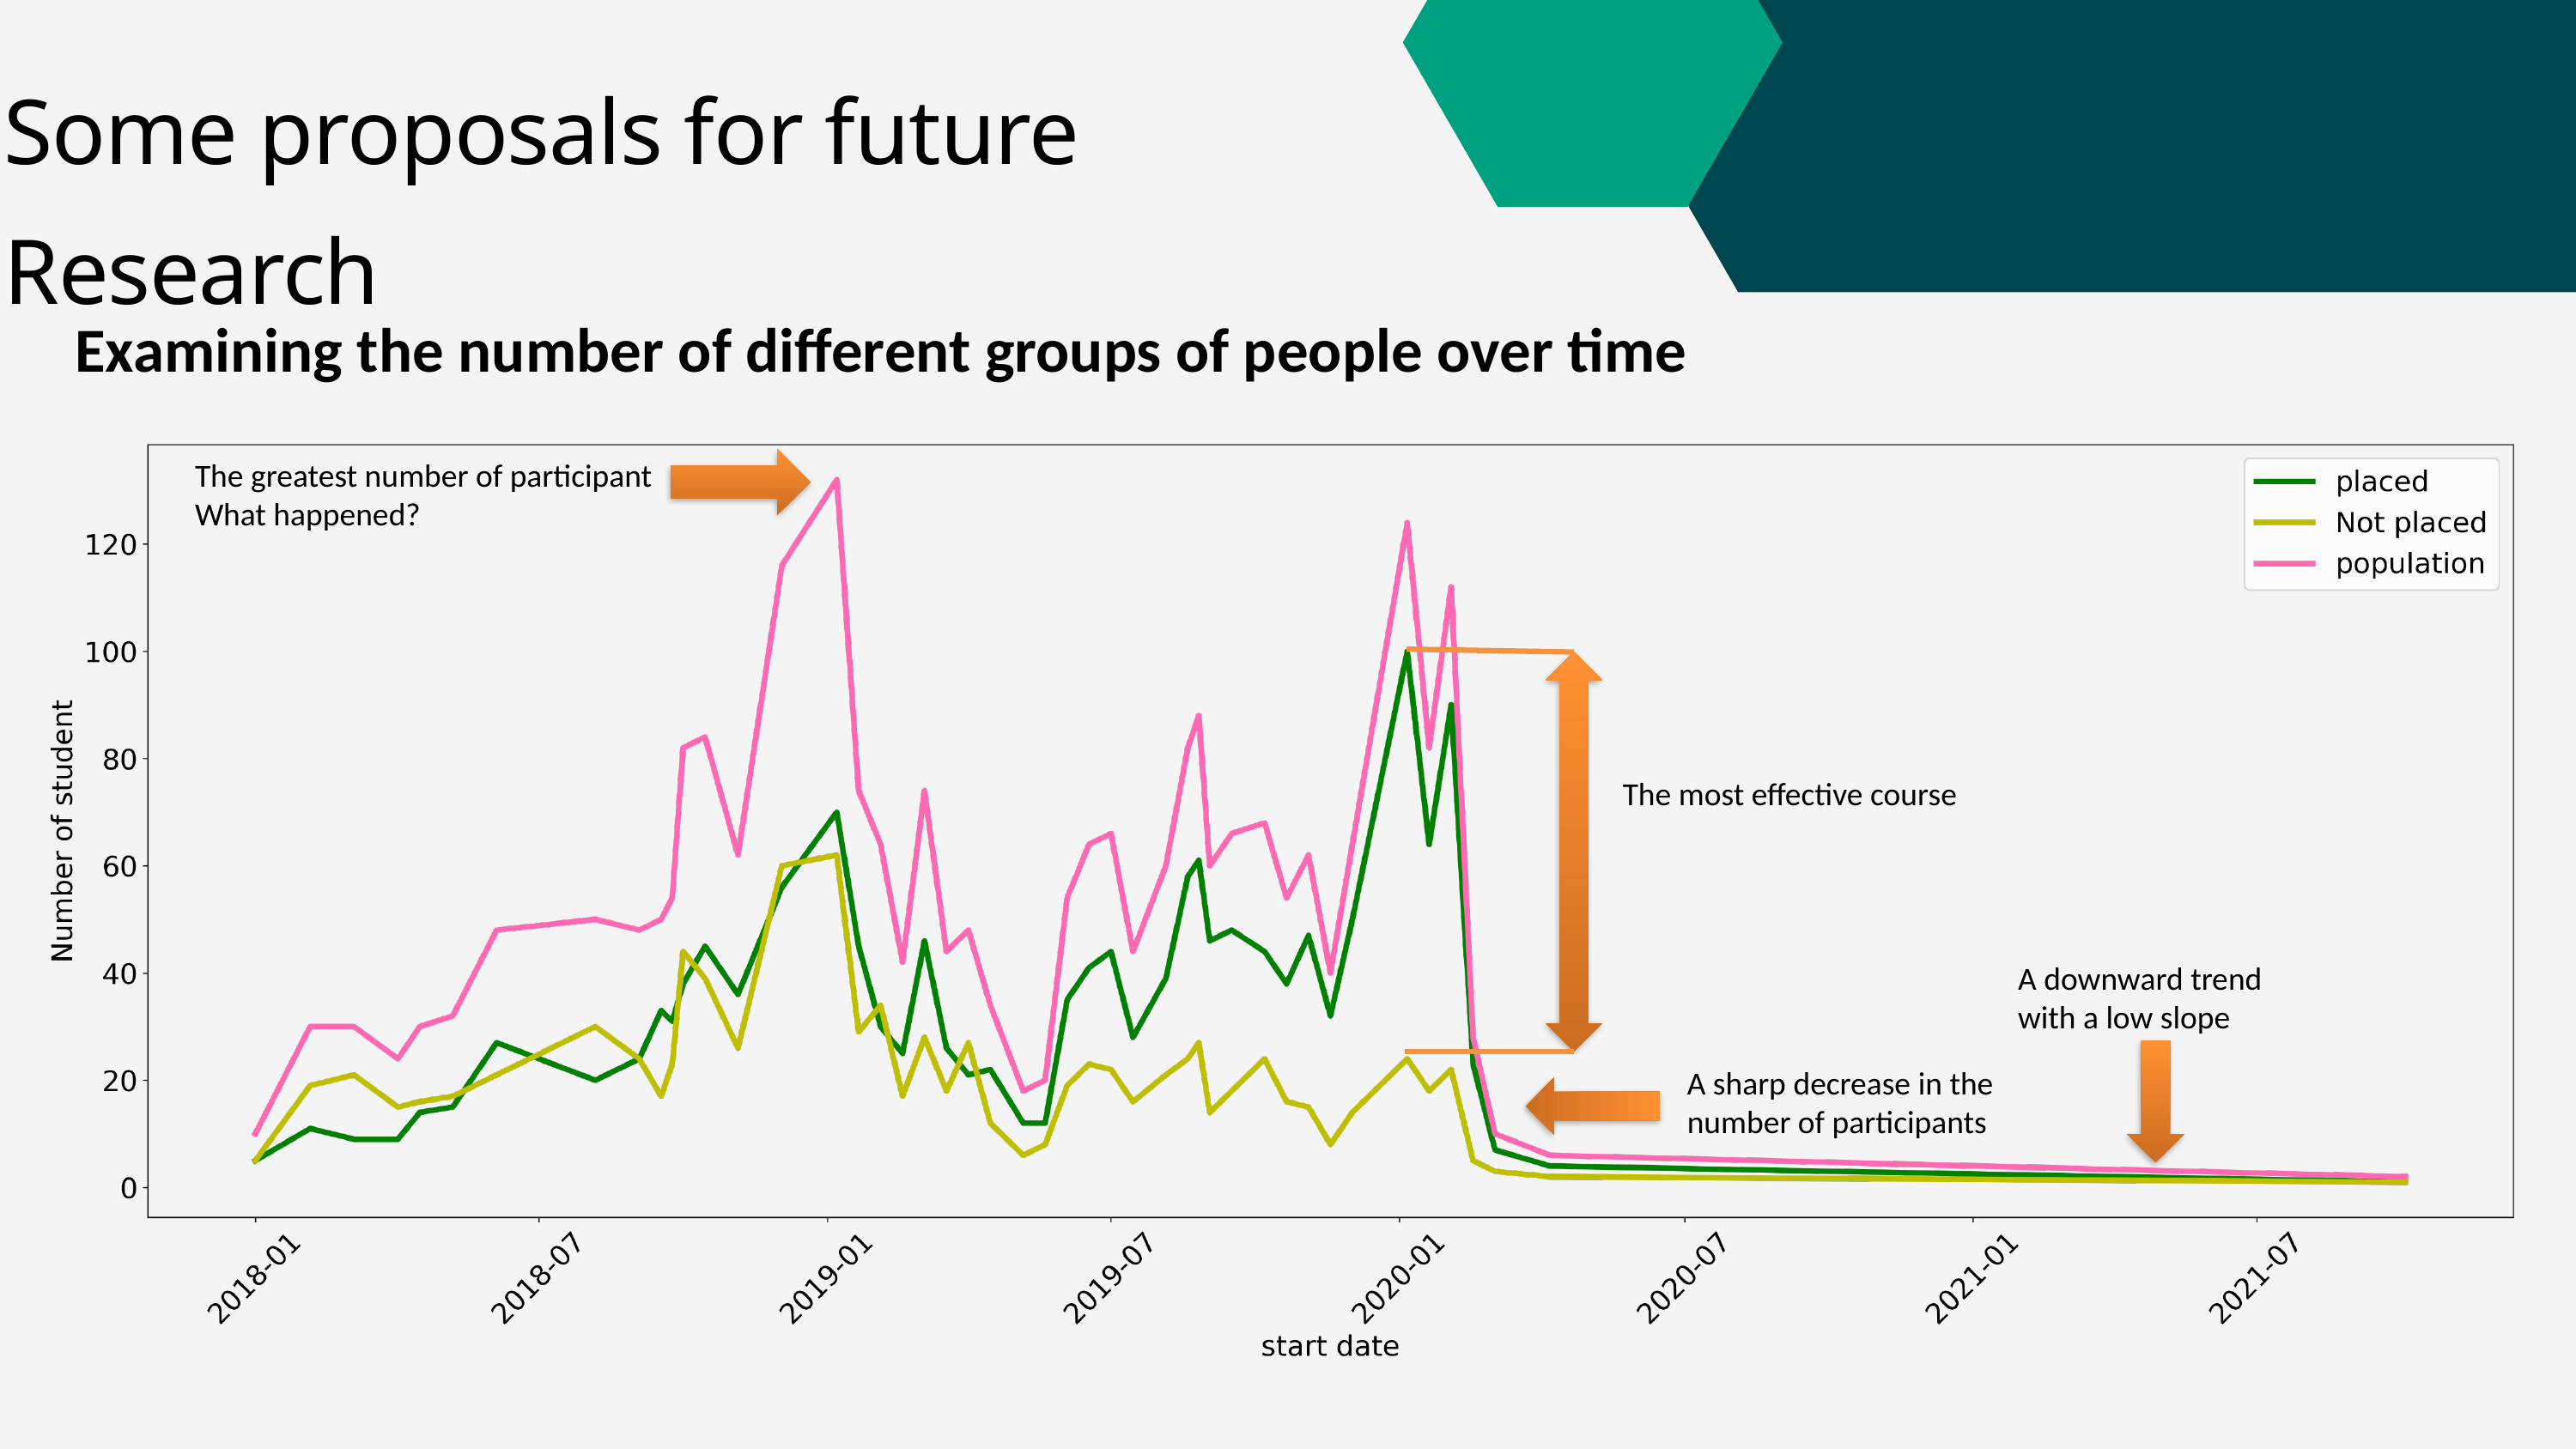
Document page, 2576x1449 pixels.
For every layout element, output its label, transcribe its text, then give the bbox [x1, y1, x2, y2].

picture [40, 433, 2523, 1372]
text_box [1485, 0, 2576, 293]
text_box Examining the number of different groups of people over time [62, 302, 2201, 431]
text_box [1402, 0, 1783, 208]
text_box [1406, 648, 1575, 652]
text_box Some proposals for future Research [3, 43, 1474, 323]
